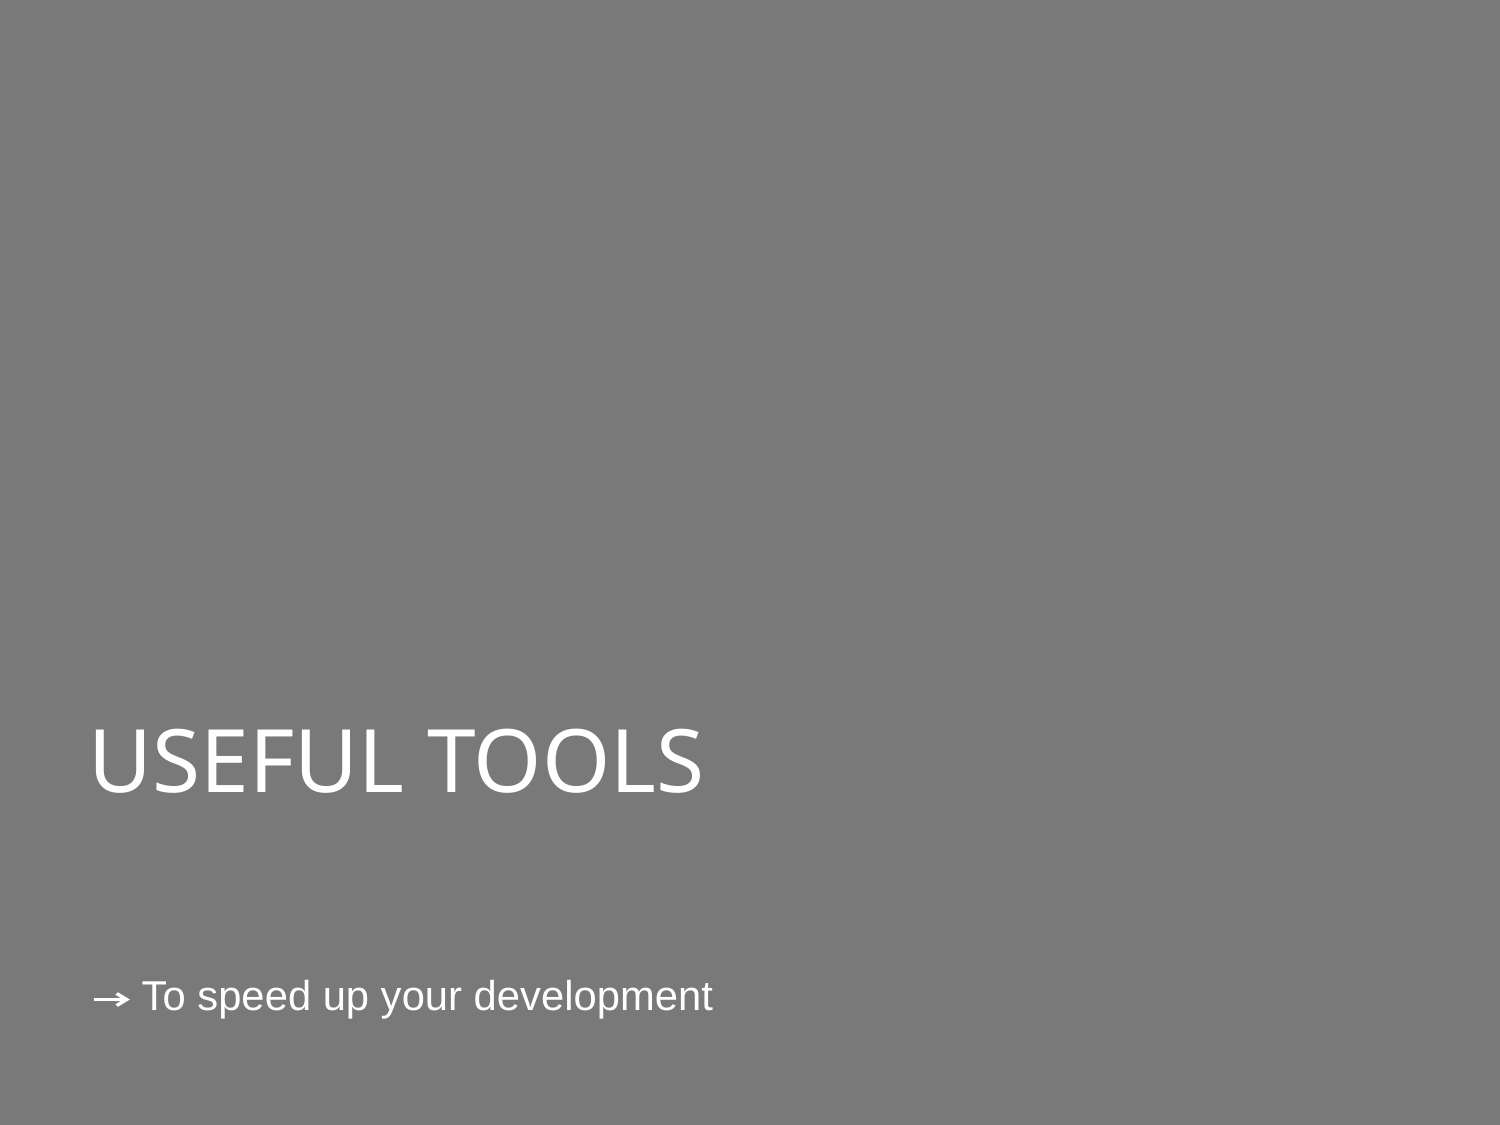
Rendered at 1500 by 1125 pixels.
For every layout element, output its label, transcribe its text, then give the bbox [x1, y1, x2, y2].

list Useful Tools [88, 562, 1270, 917]
list To speed up your development [141, 974, 1300, 1029]
